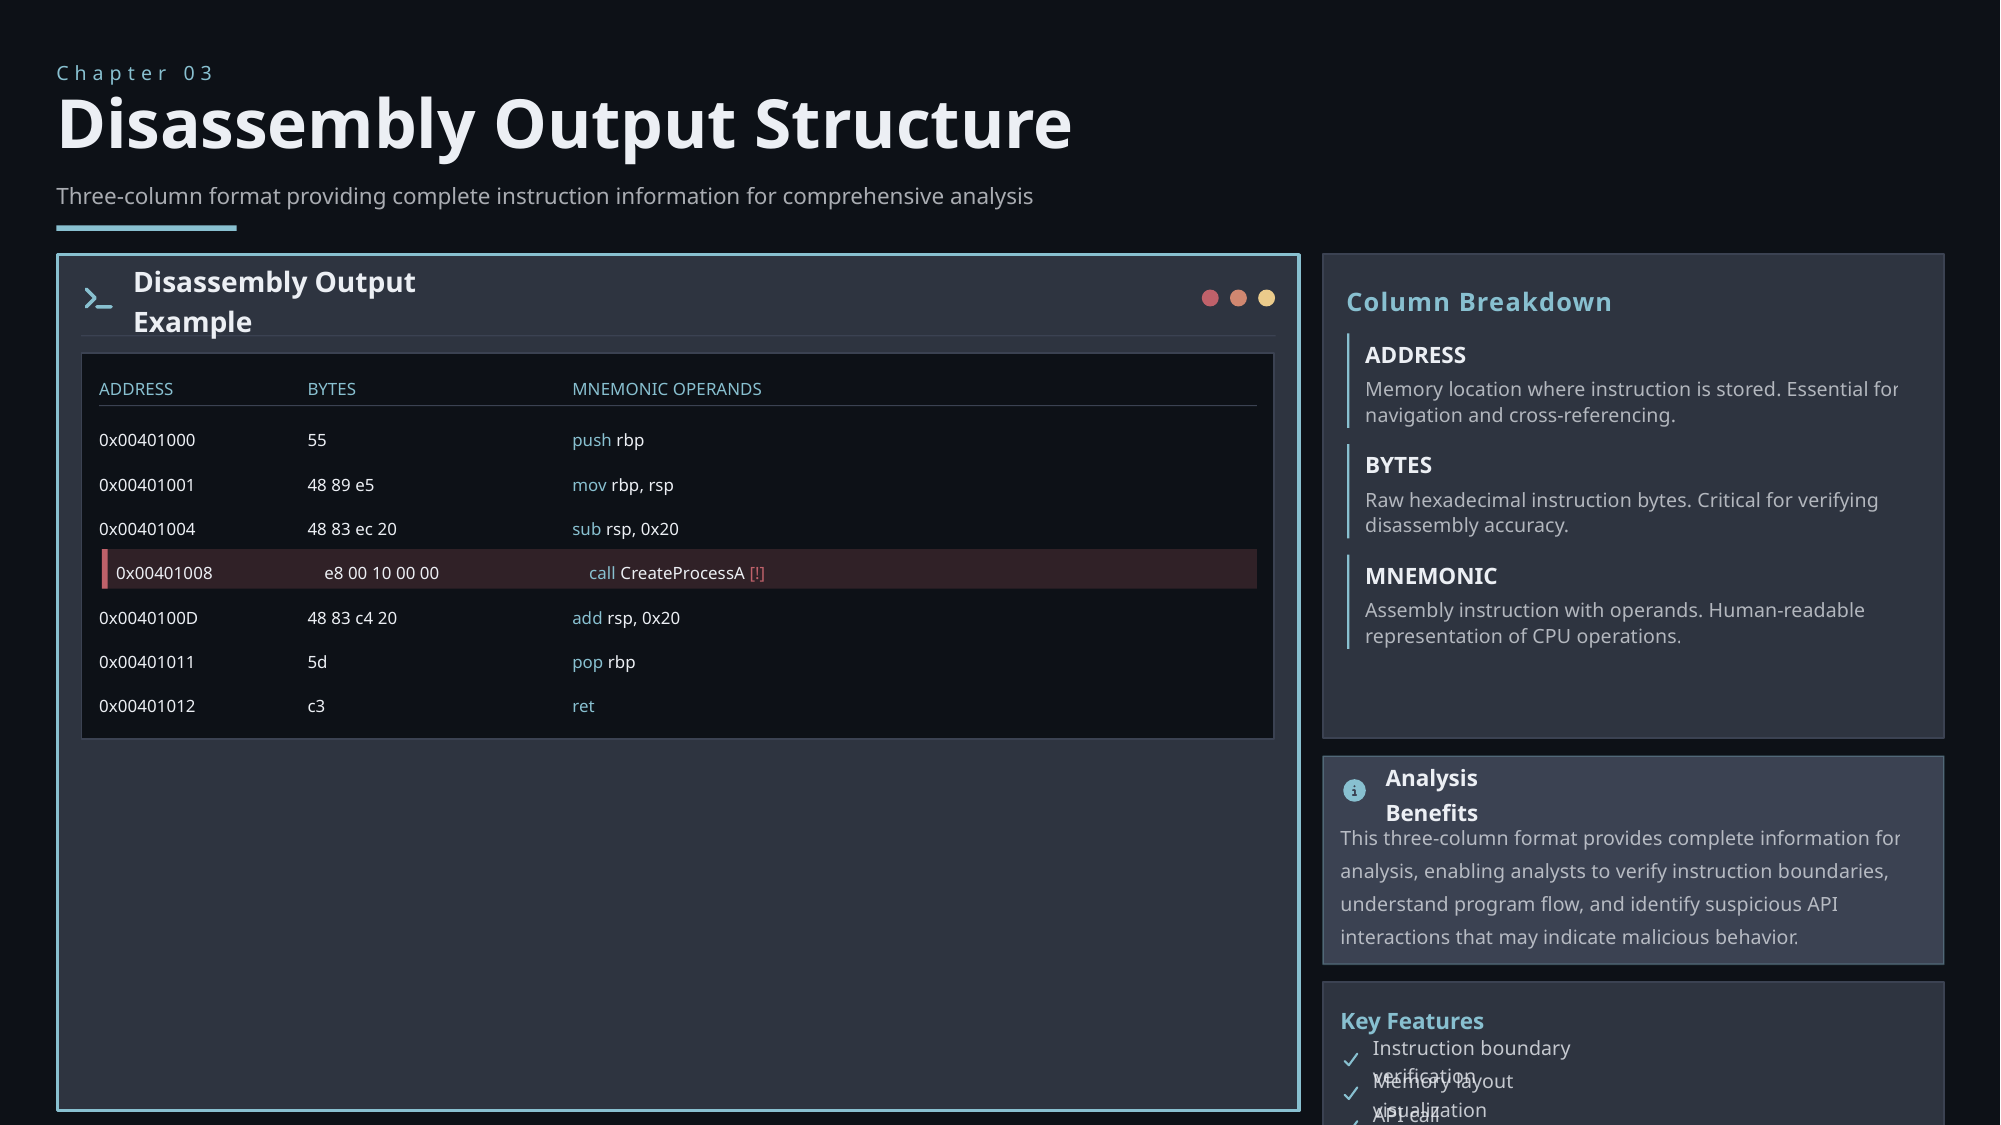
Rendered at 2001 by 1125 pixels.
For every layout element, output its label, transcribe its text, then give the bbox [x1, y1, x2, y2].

text_box 48 89 e5 [307, 466, 570, 495]
text_box Analysis Benefits [1385, 773, 1568, 808]
text_box MNEMONIC [1365, 554, 1932, 589]
text_box This three-column format provides complete information for analysis, enabling analysts to verify instruction boundaries, understand program flow, and identify suspicious API interactions that may indicate malicious behavior. [1340, 818, 1937, 947]
text_box 0x00401008 [115, 554, 322, 584]
text_box [95, 305, 113, 309]
text_box [81, 353, 1275, 739]
text_box 0x00401011 [99, 643, 305, 672]
text_box Raw hexadecimal instruction bytes. Critical for verifying disassembly accuracy. [1365, 483, 1930, 539]
text_box [1323, 982, 1944, 1125]
text_box ADDRESS [1365, 333, 1932, 368]
text_box Disassembly Output Structure [56, 95, 1978, 164]
text_box Disassembly Output Example [133, 278, 511, 318]
text_box [1343, 779, 1366, 802]
text_box 48 83 ec 20 [307, 510, 570, 539]
text_box [1323, 756, 1944, 965]
text_box 0x00401012 [99, 688, 305, 717]
text_box [1258, 289, 1276, 307]
text_box [101, 549, 108, 589]
text_box push rbp [572, 421, 1266, 450]
text_box MNEMONIC OPERANDS [572, 370, 1266, 399]
text_box Three-column format providing complete instruction information for comprehensive analysis [56, 174, 1955, 209]
text_box Memory location where instruction is stored. Essential for navigation and cross-referencing. [1365, 372, 1930, 428]
text_box Key Features [1340, 999, 1938, 1034]
text_box [1201, 289, 1219, 307]
text_box Instruction boundary verification [1372, 1044, 1661, 1073]
text_box [108, 549, 1257, 589]
text_box 0x0040100D [99, 599, 305, 628]
text_box 48 83 c4 20 [307, 599, 570, 628]
text_box API call identification [1372, 1112, 1561, 1125]
text_box c3 [307, 688, 570, 717]
text_box 5d [307, 643, 570, 672]
text_box Assembly instruction with operands. Human-readable representation of CPU operations. [1365, 594, 1930, 649]
text_box 0x00401000 [99, 421, 305, 450]
text_box mov rbp, rsp [572, 466, 1266, 495]
text_box e8 00 10 00 00 [324, 554, 587, 584]
text_box pop rbp [572, 643, 1266, 672]
text_box Chapter 03 [56, 56, 1954, 85]
text_box ret [572, 691, 609, 712]
text_box [57, 254, 1300, 1111]
text_box [85, 287, 97, 309]
text_box Memory layout visualization [1372, 1078, 1621, 1107]
text_box [56, 225, 237, 231]
text_box 55 [307, 421, 570, 450]
text_box ADDRESS [99, 370, 305, 399]
text_box call CreateProcessA [!] [589, 554, 1266, 584]
text_box 0x00401001 [99, 466, 305, 495]
text_box Column Breakdown [1346, 277, 1934, 317]
text_box 0x00401004 [99, 510, 305, 539]
text_box [1230, 289, 1247, 307]
text_box [1343, 1052, 1359, 1067]
text_box sub rsp, 0x20 [572, 510, 1266, 539]
text_box [1323, 253, 1944, 739]
text_box BYTES [1365, 444, 1932, 478]
text_box [1343, 1086, 1359, 1101]
text_box add rsp, 0x20 [572, 599, 1266, 628]
text_box BYTES [307, 370, 570, 399]
